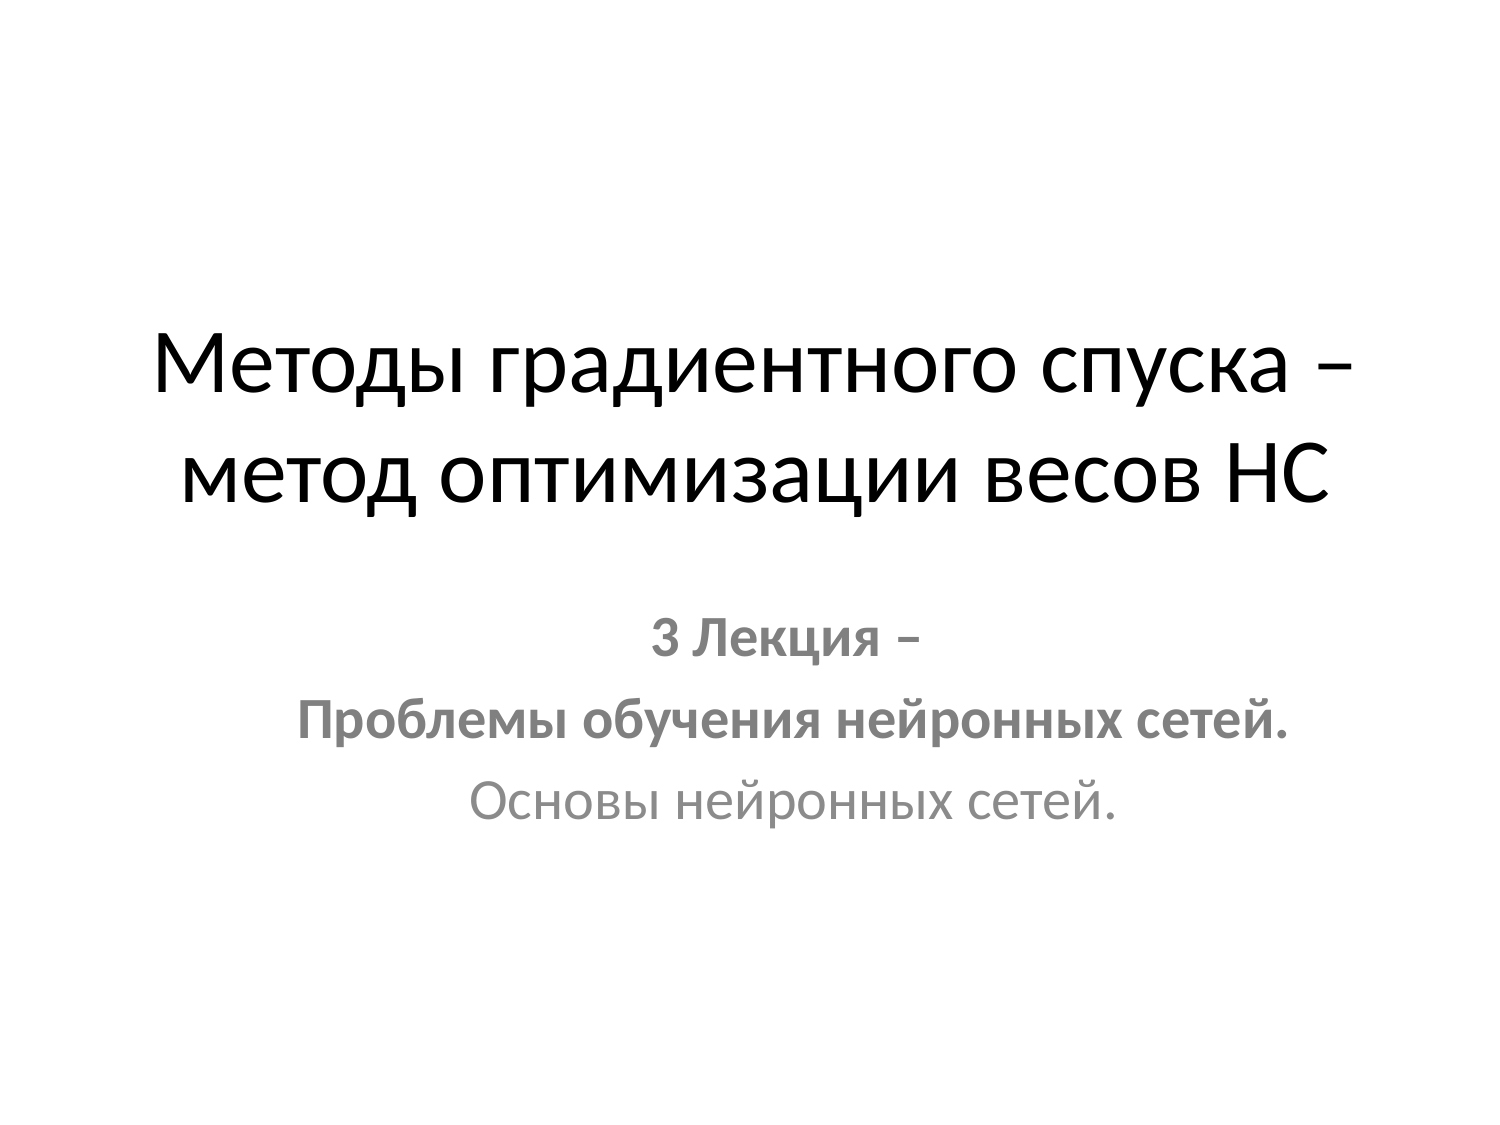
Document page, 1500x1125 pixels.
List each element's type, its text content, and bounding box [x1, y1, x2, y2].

subtitle 3 Лекция – Проблемы обучения нейронных сетей. Основы нейронных сетей. [120, 590, 1467, 1094]
title Методы градиентного спуска – метод оптимизации весов НС [118, 290, 1393, 532]
